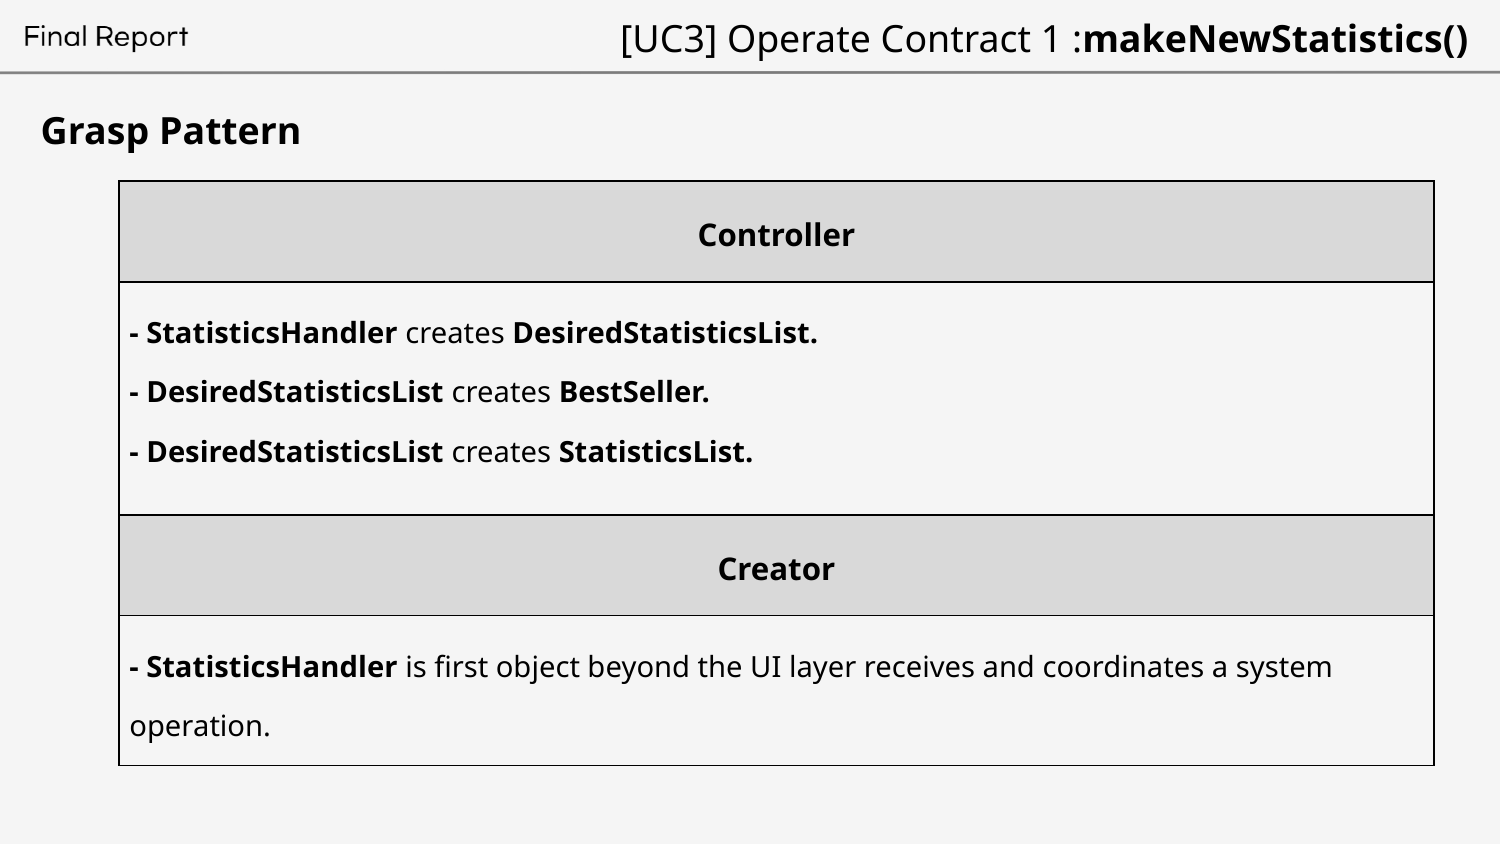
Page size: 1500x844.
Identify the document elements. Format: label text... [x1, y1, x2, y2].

table_header Controller [518, 182, 1433, 281]
table_cell Creator [120, 516, 1433, 615]
table_cell - StatisticsHandler creates DesiredStatisticsList. - DesiredStatisticsList creates BestSeller. - DesiredStatisticsList creates StatisticsList. [518, 283, 1433, 514]
picture [0, 0, 1500, 844]
title [UC3] Operate Contract 1 :makeNewStatistics() [605, 0, 1500, 92]
text_box Grasp Pattern [25, 91, 518, 584]
table_cell - StatisticsHandler is first object beyond the UI layer receives and coordinates a system operation. [120, 616, 1433, 765]
